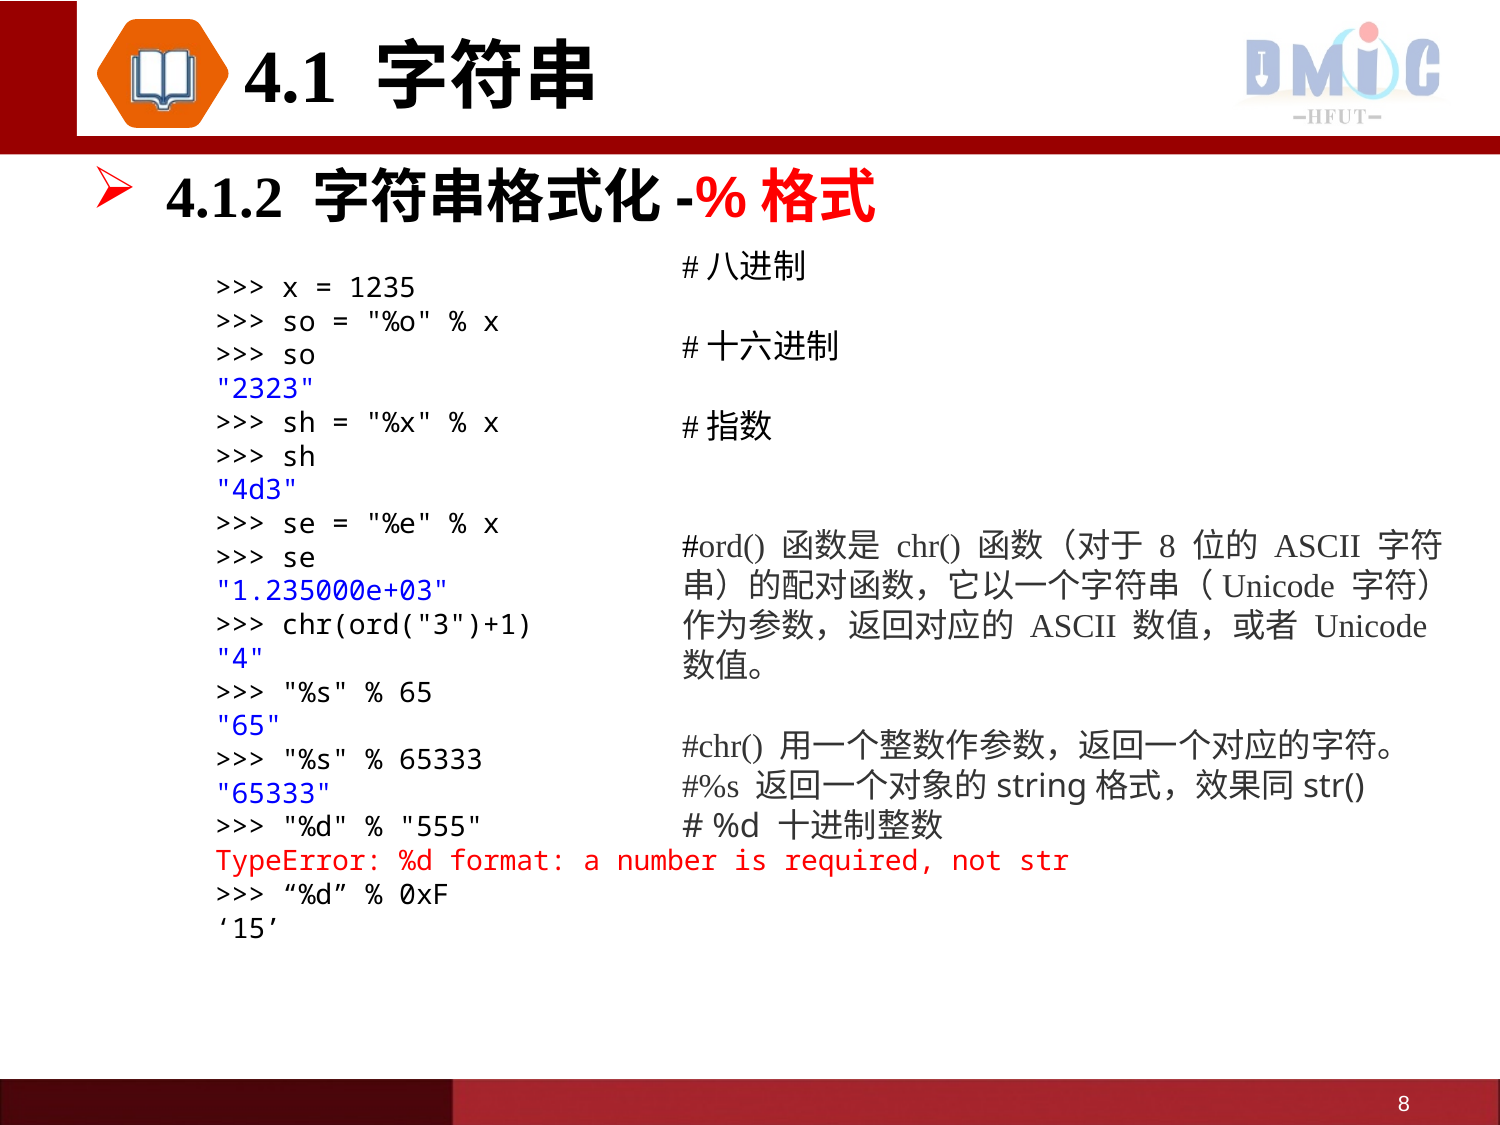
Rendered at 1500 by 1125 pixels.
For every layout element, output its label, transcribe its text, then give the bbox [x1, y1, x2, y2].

list >>> x = 1235 >>> so = "%o" % x >>> so "2323" >>> sh = "%x" % x >>> sh "4d3" >>> se = "%e" % x >>> se "1.235000e+03" >>> chr(ord("3")+1) "4" >>> "%s" % 65 "65" >>> "%s" % 65333 "65333" >>> "%d" % "555" TypeError: %d format: a number is required, not str >>> “%d” % 0xF ‘15’ [199, 261, 1500, 1030]
text_box 4.1.2 字符串格式化-%格式 [1, 151, 930, 237]
slide_number 8 [1074, 1081, 1425, 1119]
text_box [0, 18, 933, 129]
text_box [1210, 21, 1472, 132]
picture [0, 1079, 1500, 1125]
text_box #八进制 #十六进制 #指数 #ord() 函数是 chr() 函数（对于 8 位的 ASCII 字符串）的配对函数，它以一个字符串（Unicode 字符）作为参数，返回对应的 ASCII 数值，或者 Unicode 数值。 #chr() 用一个整数作参数，返回一个对应的字符。 #%s 返回一个对象的string格式，效果同str() # %d 十进制整数 [667, 237, 1471, 852]
